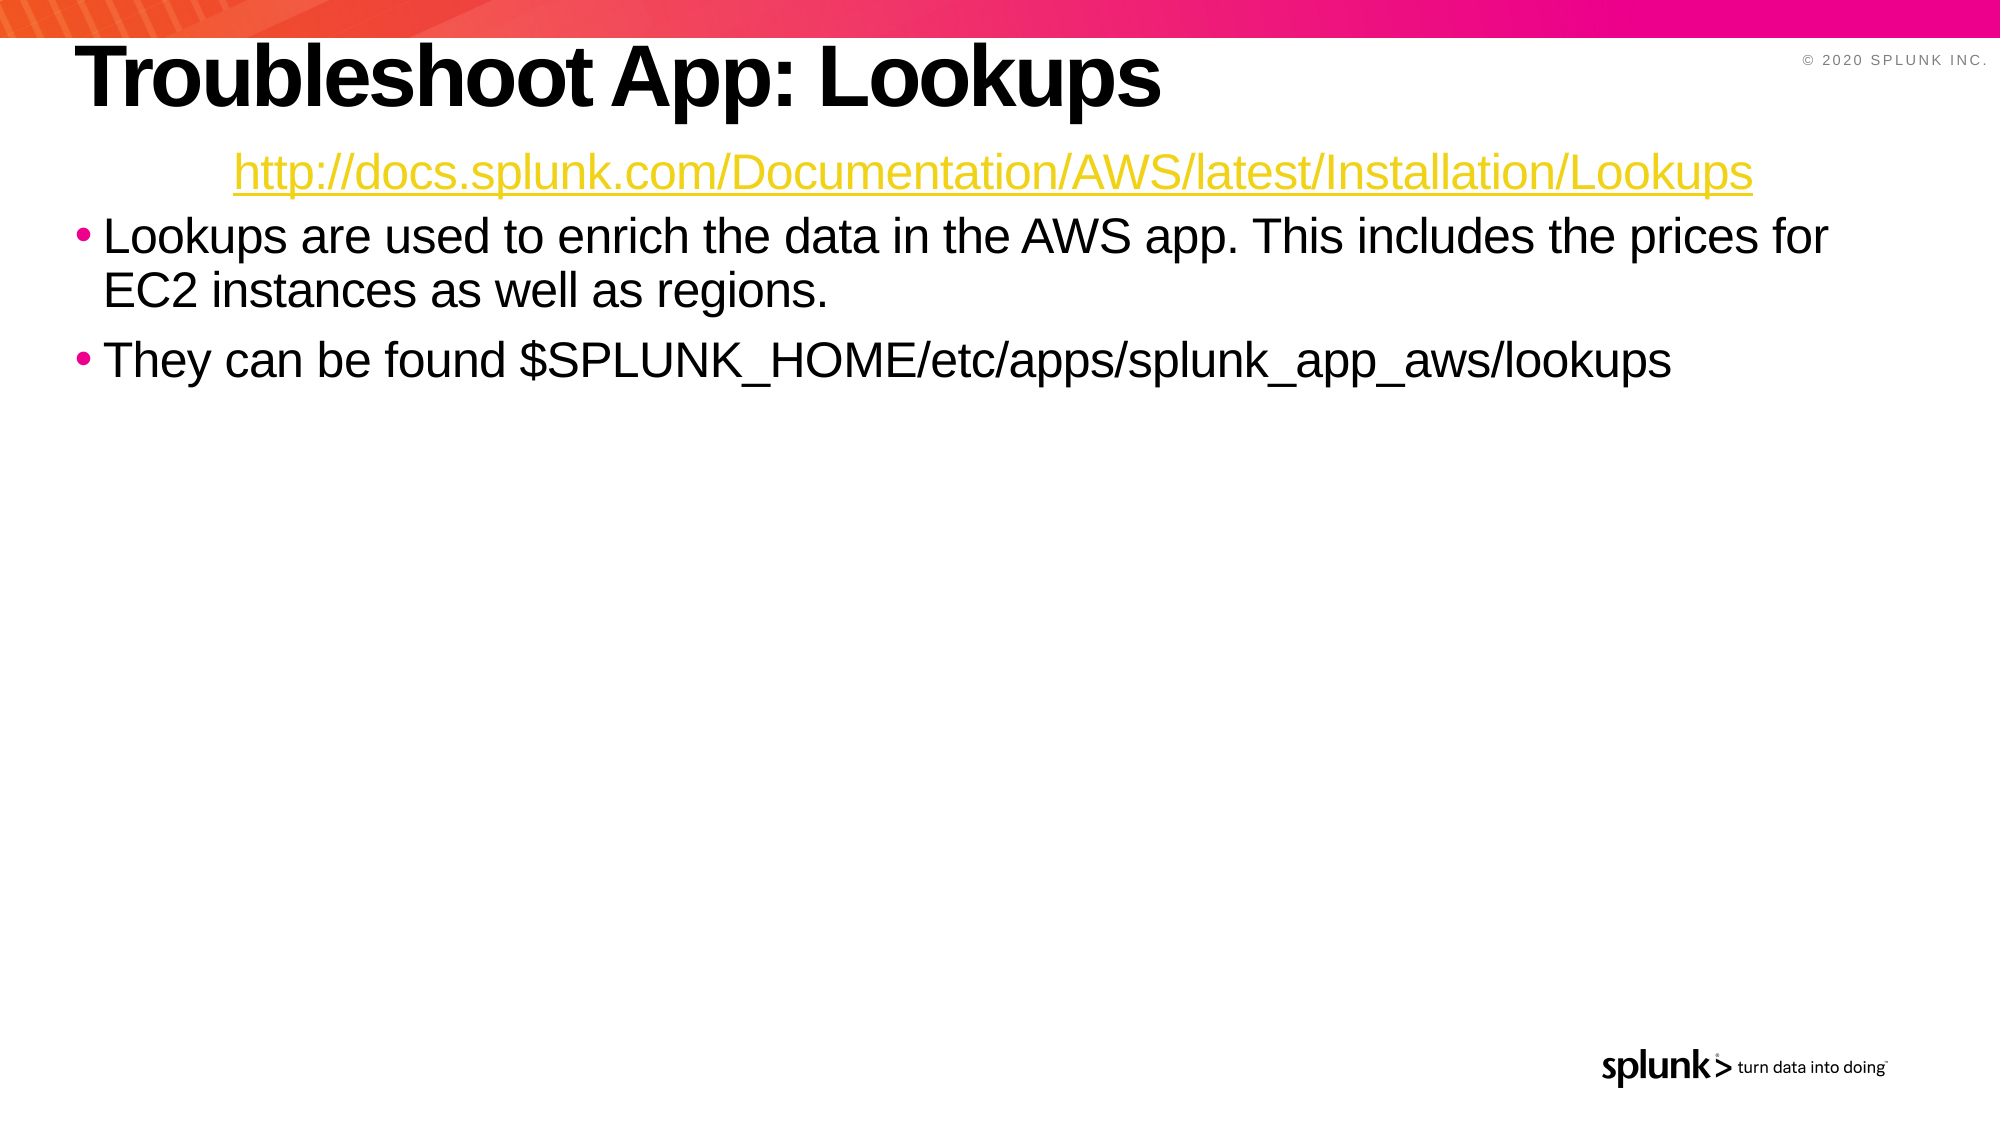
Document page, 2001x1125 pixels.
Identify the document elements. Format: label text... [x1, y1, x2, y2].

subtitle http://docs.splunk.com/Documentation/AWS/latest/Installation/Lookups [74, 144, 1926, 190]
picture [1602, 1049, 1888, 1088]
picture [0, 0, 2000, 38]
list Lookups are used to enrich the data in the AWS app. This includes the prices for EC2 instances as well as regions. They can be found $SPLUNK_HOME/etc/apps/splunk_app_aws/lookups [74, 210, 1926, 969]
title Troubleshoot App: Lookups [74, 50, 1926, 124]
